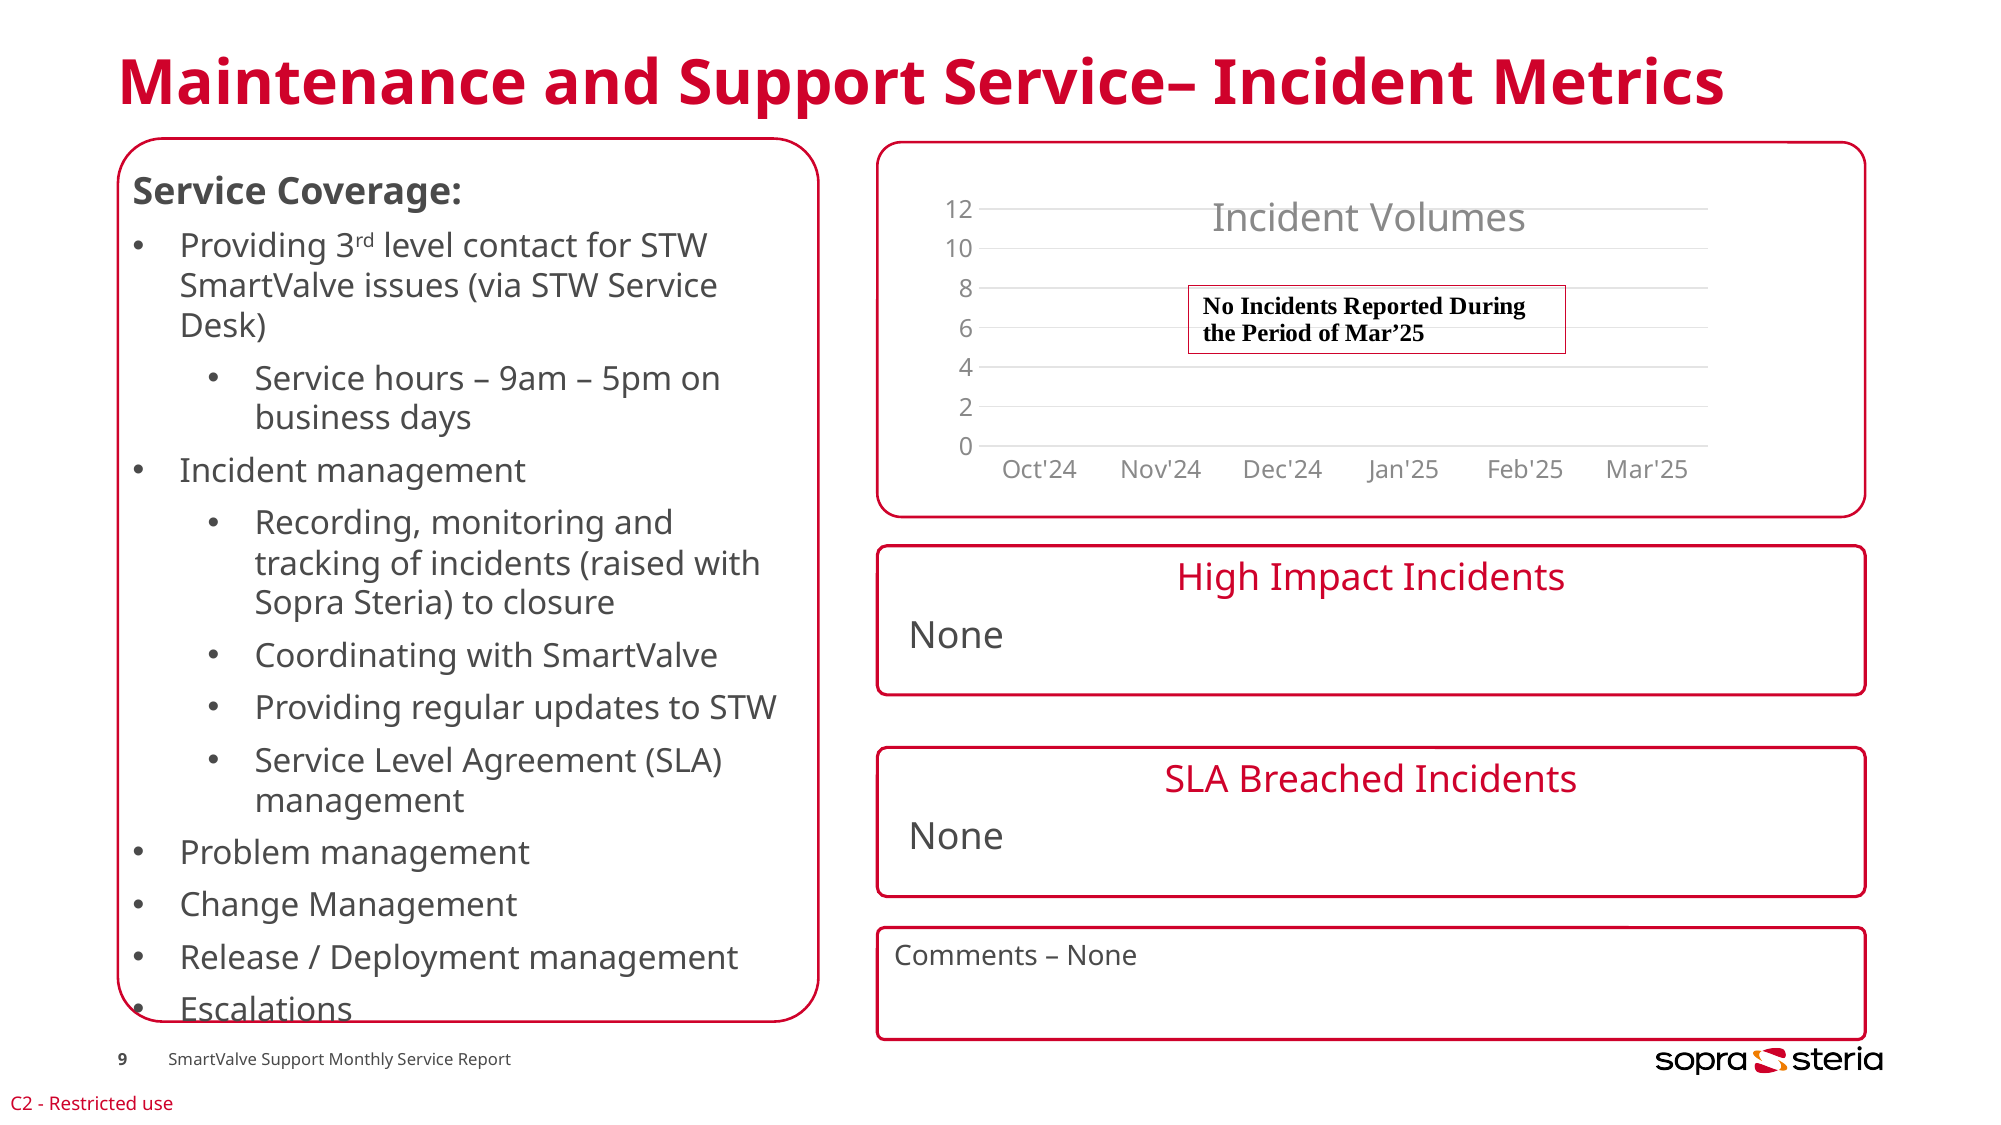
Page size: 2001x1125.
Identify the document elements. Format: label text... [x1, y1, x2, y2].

text_box [876, 544, 1867, 696]
text_box Service Coverage: Providing 3rd level contact for STW SmartValve issues (via STW Service Desk) Service hours – 9am – 5pm on business days Incident management Recording, monitoring and tracking of incidents (raised with Sopra Steria) to closure Coordinating with SmartValve Providing regular updates to STW Service Level Agreement (SLA) management Problem management Change Management Release / Deployment management Escalations [117, 159, 820, 1036]
picture [1638, 1028, 1900, 1093]
text_box High Impact Incidents None [893, 545, 1849, 663]
text_box [876, 141, 1867, 519]
text_box [876, 746, 1867, 898]
text_box Comments – None [876, 926, 1867, 1041]
text_box [123, 137, 813, 159]
footer SmartValve Support Monthly Service Report [177, 1039, 759, 1081]
chart [911, 162, 1827, 500]
title Maintenance and Support Service– Incident Metrics [117, 5, 1882, 117]
slide_number 9 [117, 1039, 177, 1081]
text_box SLA Breached Incidents None [893, 747, 1849, 865]
